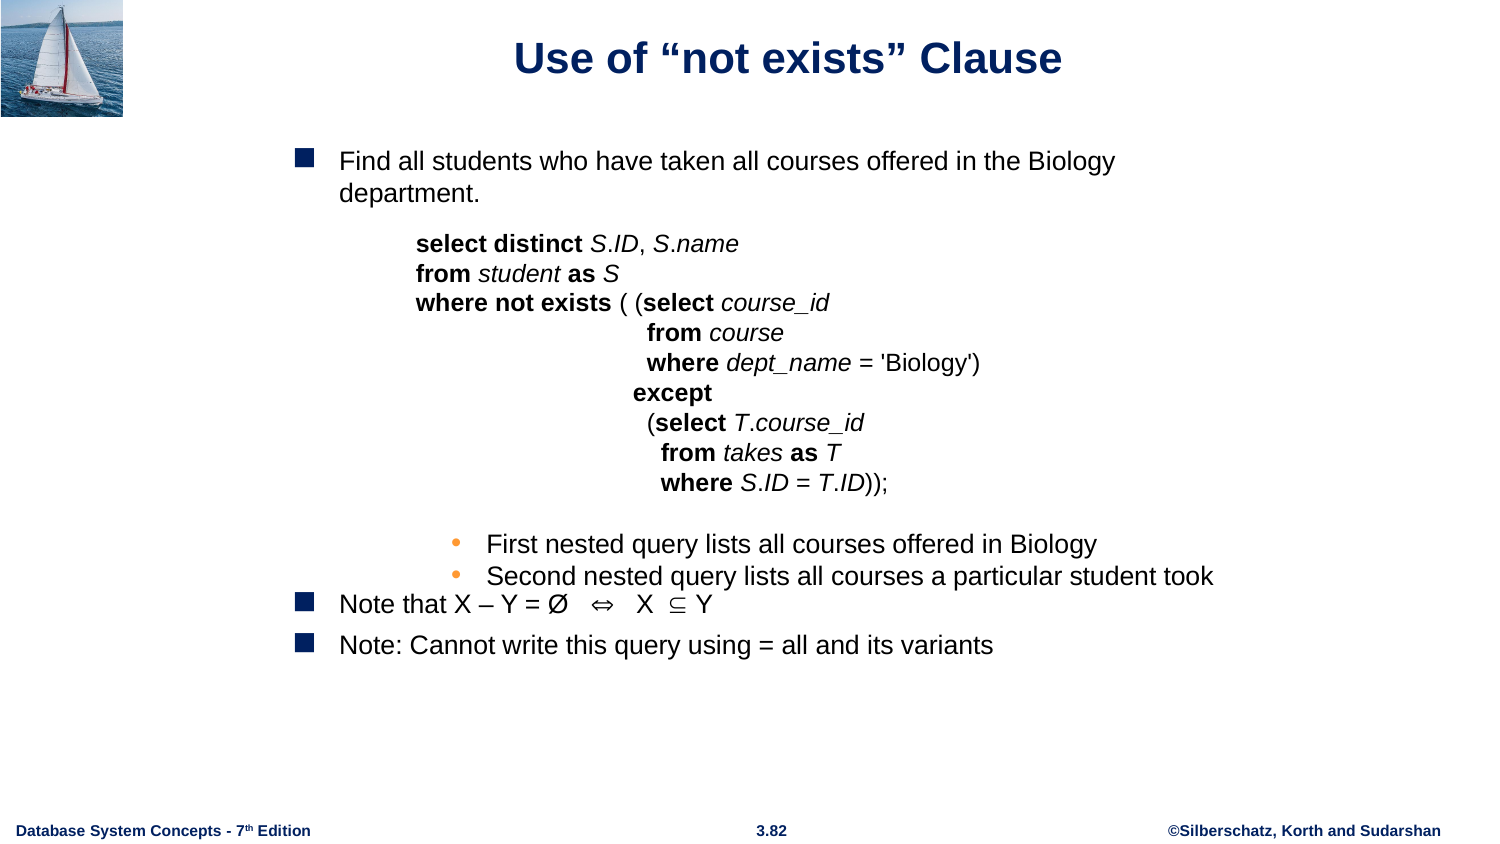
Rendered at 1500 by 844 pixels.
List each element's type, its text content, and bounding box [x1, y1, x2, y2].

title Use of “not exists” Clause [125, 14, 1452, 90]
picture [0, 0, 123, 117]
list Find all students who have taken all courses offered in the Biology department. Note that X – Y = Ø  X Y Note: Cannot write this query using = all and its variants [282, 136, 1214, 704]
text_box select distinct S.ID, S.name from student as S where not exists ( (select course_id from course where dept_name = 'Biology') except (select T.course_id from takes as T where S.ID = T.ID)); First nested query lists all courses offered in Biology Second nested query lists all courses a particular student took [401, 219, 1242, 660]
